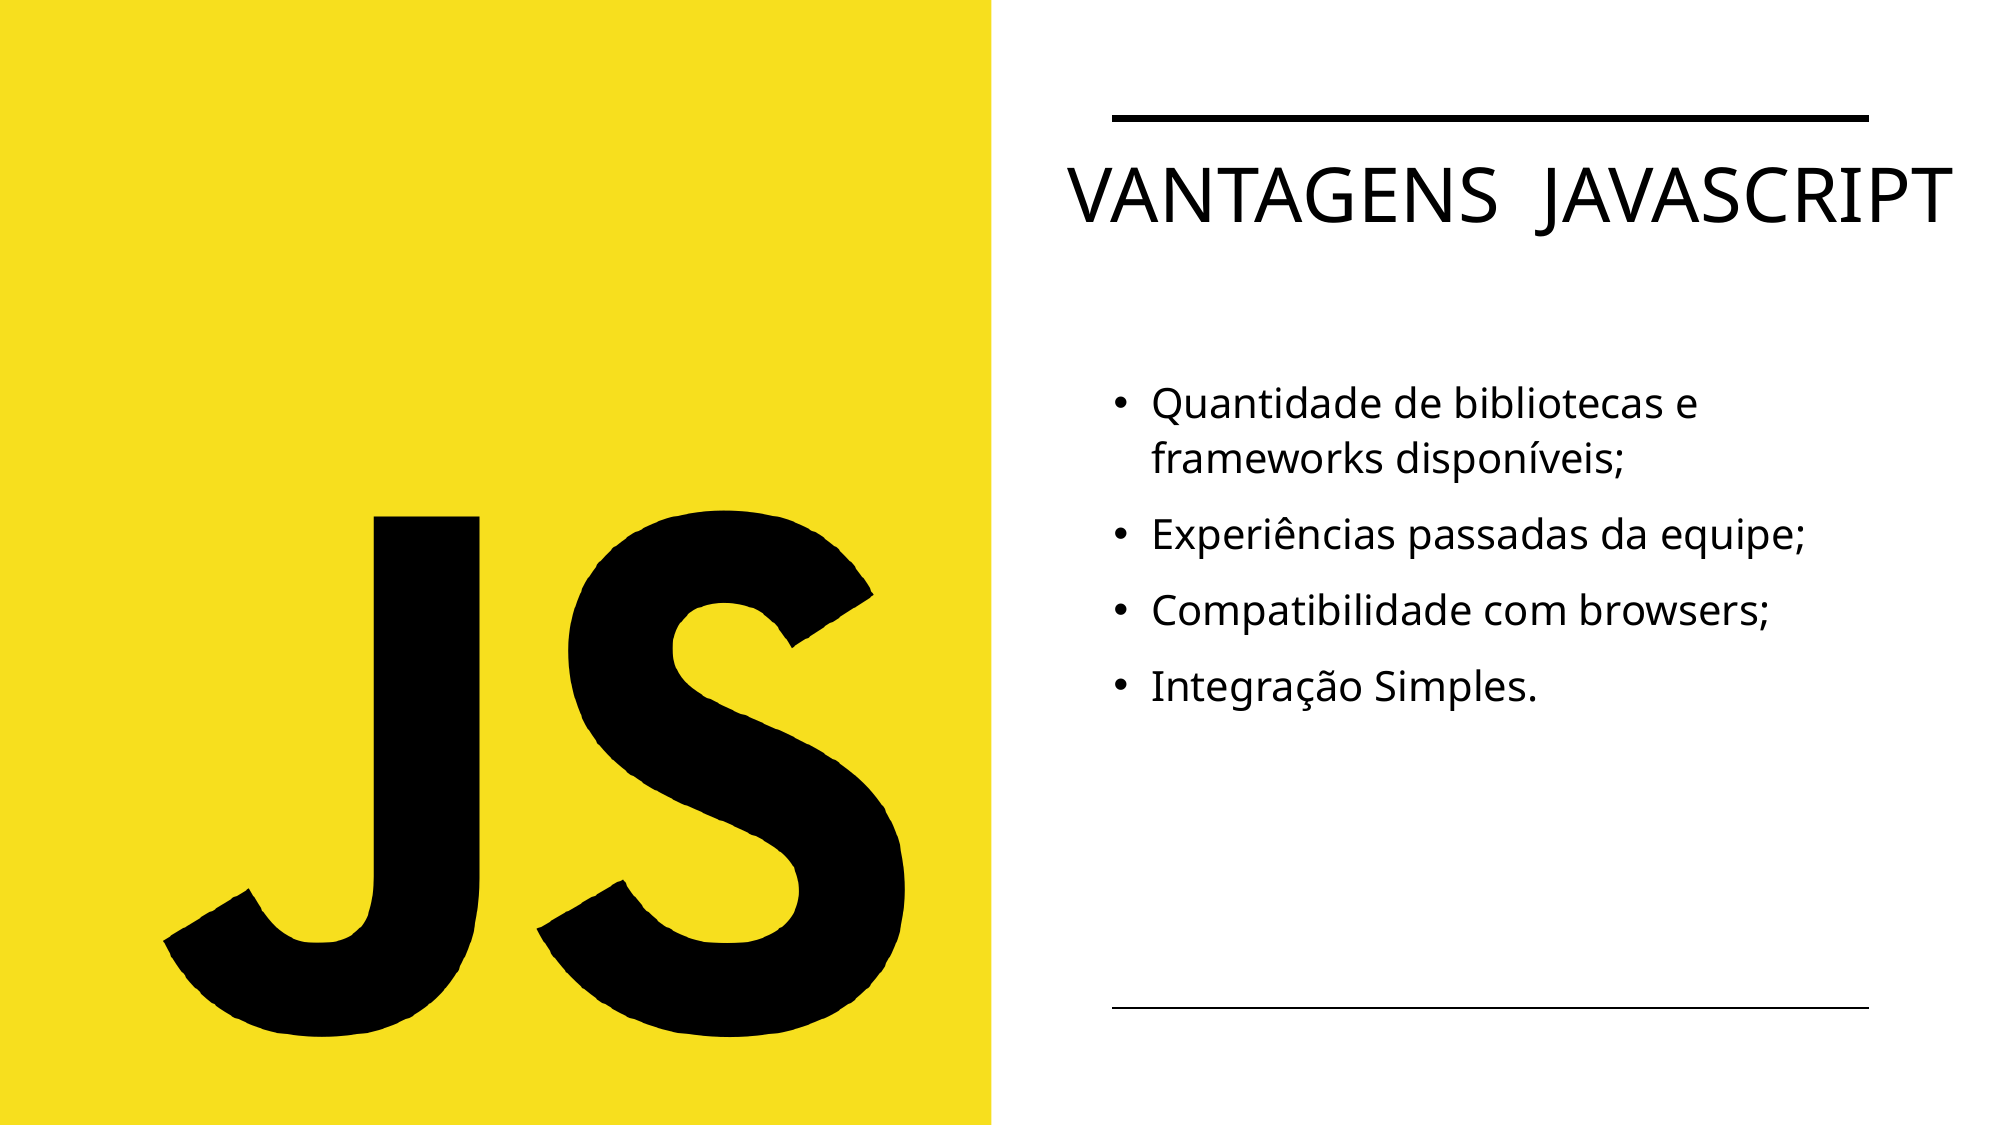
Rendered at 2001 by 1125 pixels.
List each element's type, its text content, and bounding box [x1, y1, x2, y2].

list Quantidade de bibliotecas e frameworks disponíveis; Experiências passadas da equipe; Compatibilidade com browsers; Integração Simples. [1098, 364, 1886, 978]
title Vantagens Javascript [1021, 149, 2000, 248]
text_box [992, 0, 2000, 1125]
picture [0, 0, 992, 1125]
